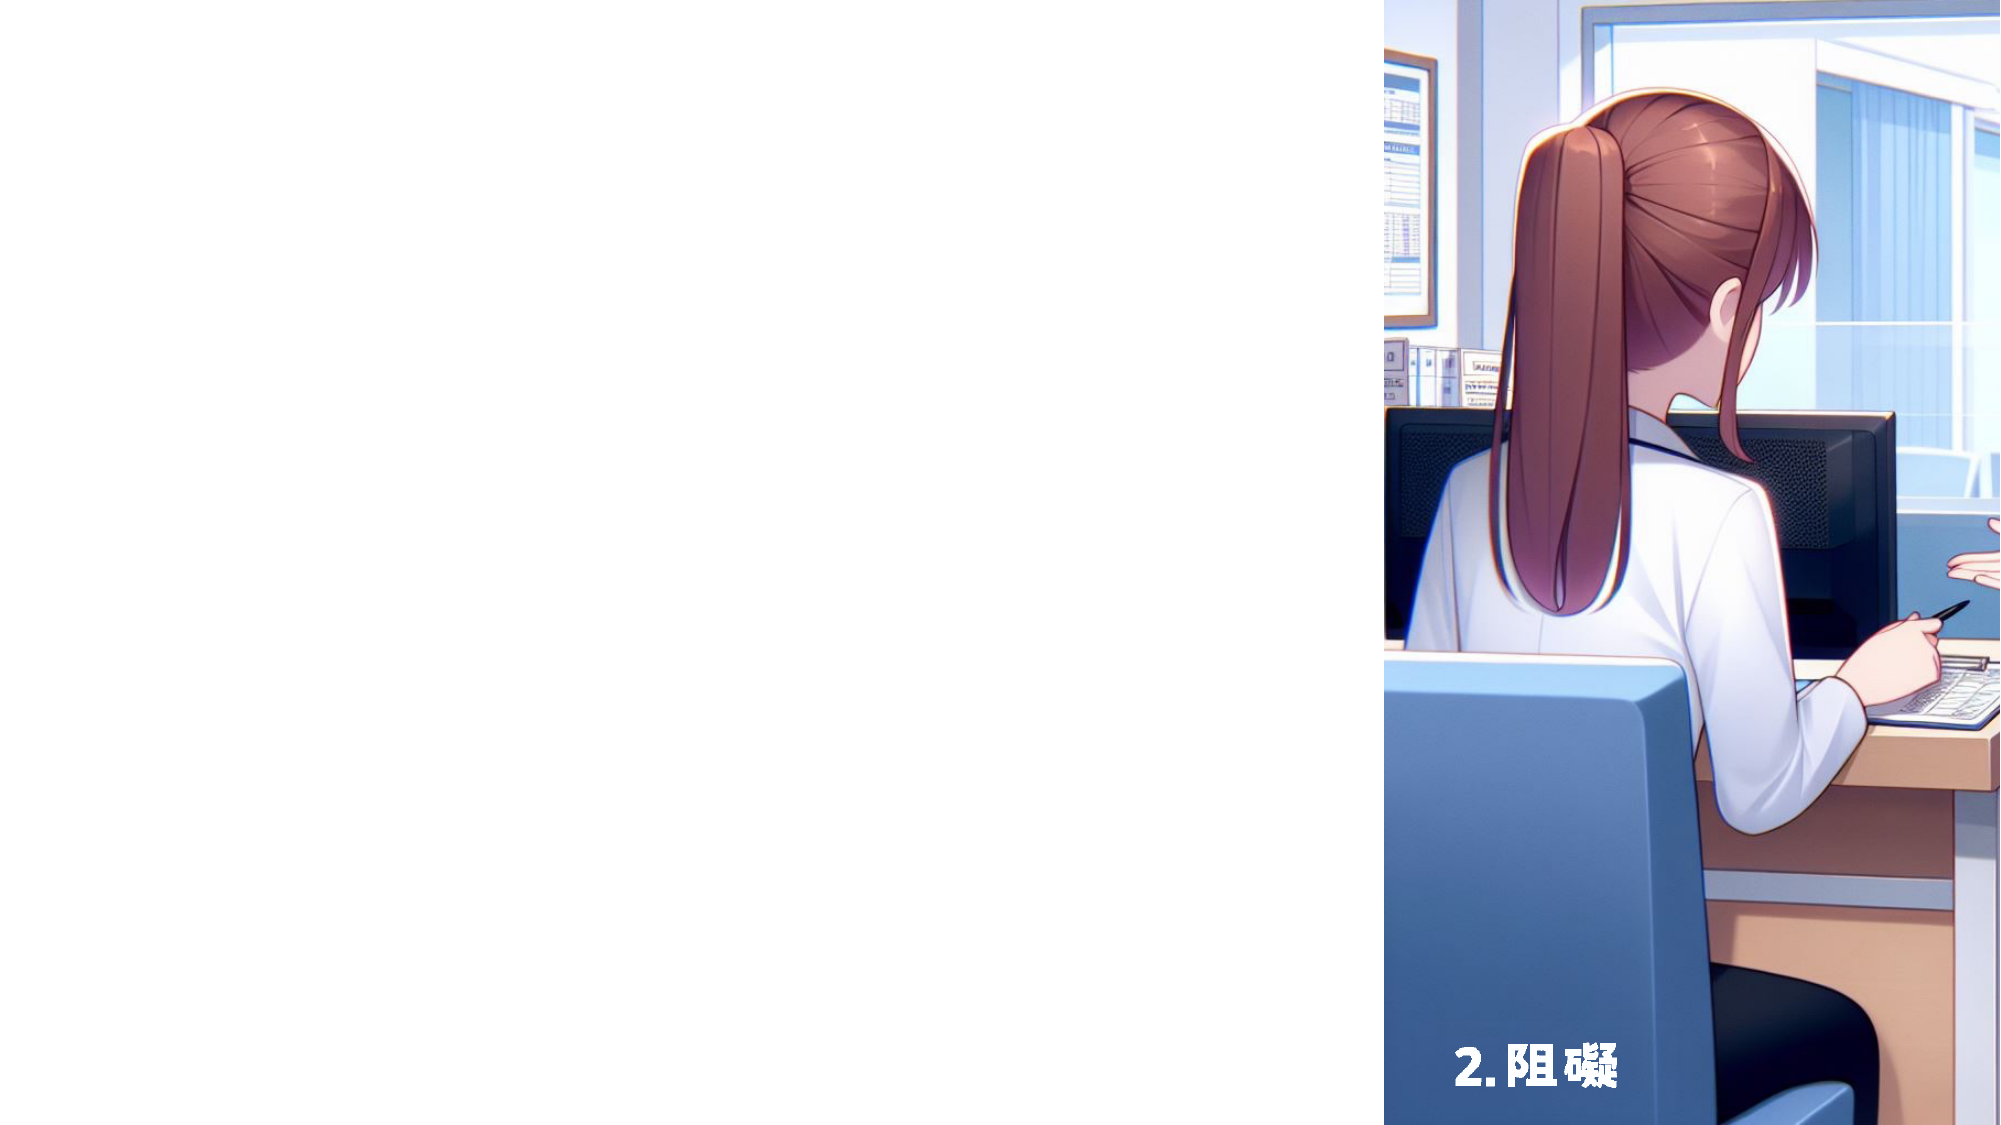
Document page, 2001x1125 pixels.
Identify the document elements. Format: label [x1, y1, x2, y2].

picture [1383, 0, 2000, 1125]
